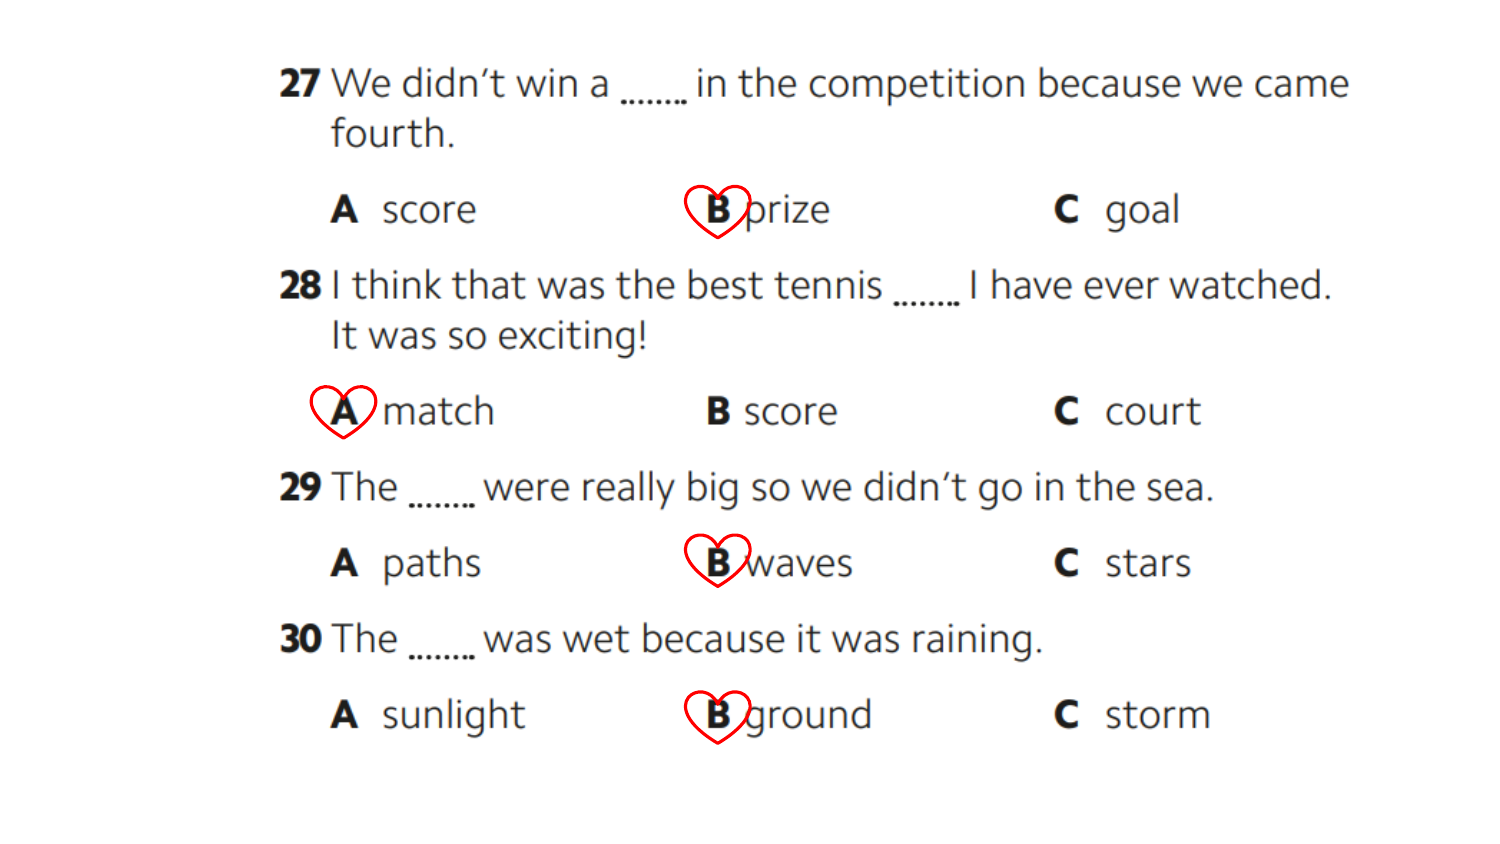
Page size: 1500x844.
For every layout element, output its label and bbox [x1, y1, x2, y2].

picture [237, 37, 1382, 752]
